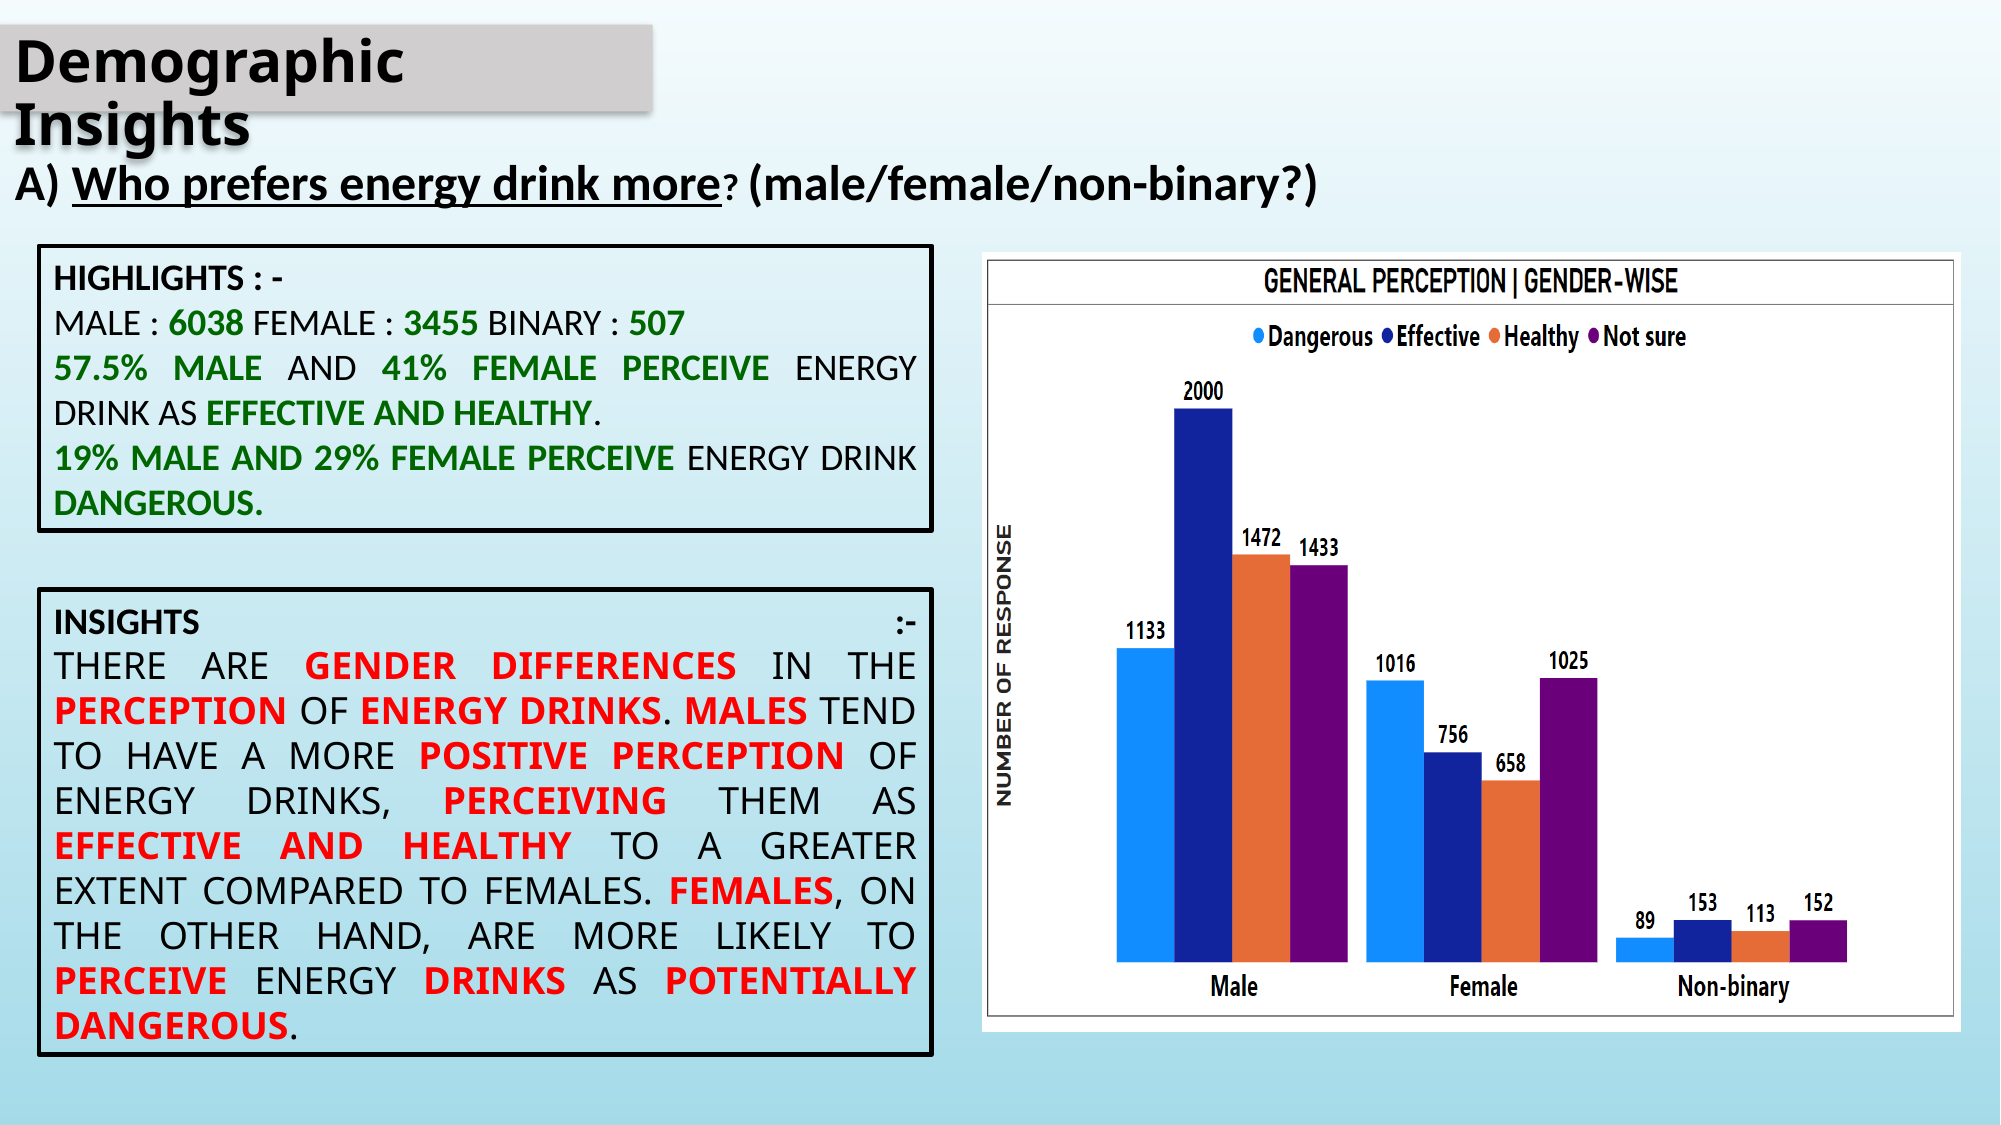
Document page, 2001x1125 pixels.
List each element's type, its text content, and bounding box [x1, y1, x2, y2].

text_box INSIGHTS :- THERE ARE GENDER DIFFERENCES IN THE PERCEPTION OF ENERGY DRINKS. MALES TEND TO HAVE A MORE POSITIVE PERCEPTION OF ENERGY DRINKS, PERCEIVING THEM AS EFFECTIVE AND HEALTHY TO A GREATER EXTENT COMPARED TO FEMALES. FEMALES, ON THE OTHER HAND, ARE MORE LIKELY TO PERCEIVE ENERGY DRINKS AS POTENTIALLY DANGEROUS. [38, 589, 932, 1055]
picture [982, 252, 1962, 1032]
text_box A) Who prefers energy drink more? (male/female/non-binary?) [0, 142, 1567, 218]
text_box Demographic Insights [0, 24, 653, 112]
text_box HIGHLIGHTS : - MALE : 6038 FEMALE : 3455 BINARY : 507 57.5% MALE AND 41% FEMALE PERCEIVE ENERGY DRINK AS EFFECTIVE AND HEALTHY. 19% MALE AND 29% FEMALE PERCEIVE ENERGY DRINK DANGEROUS. [38, 245, 932, 531]
